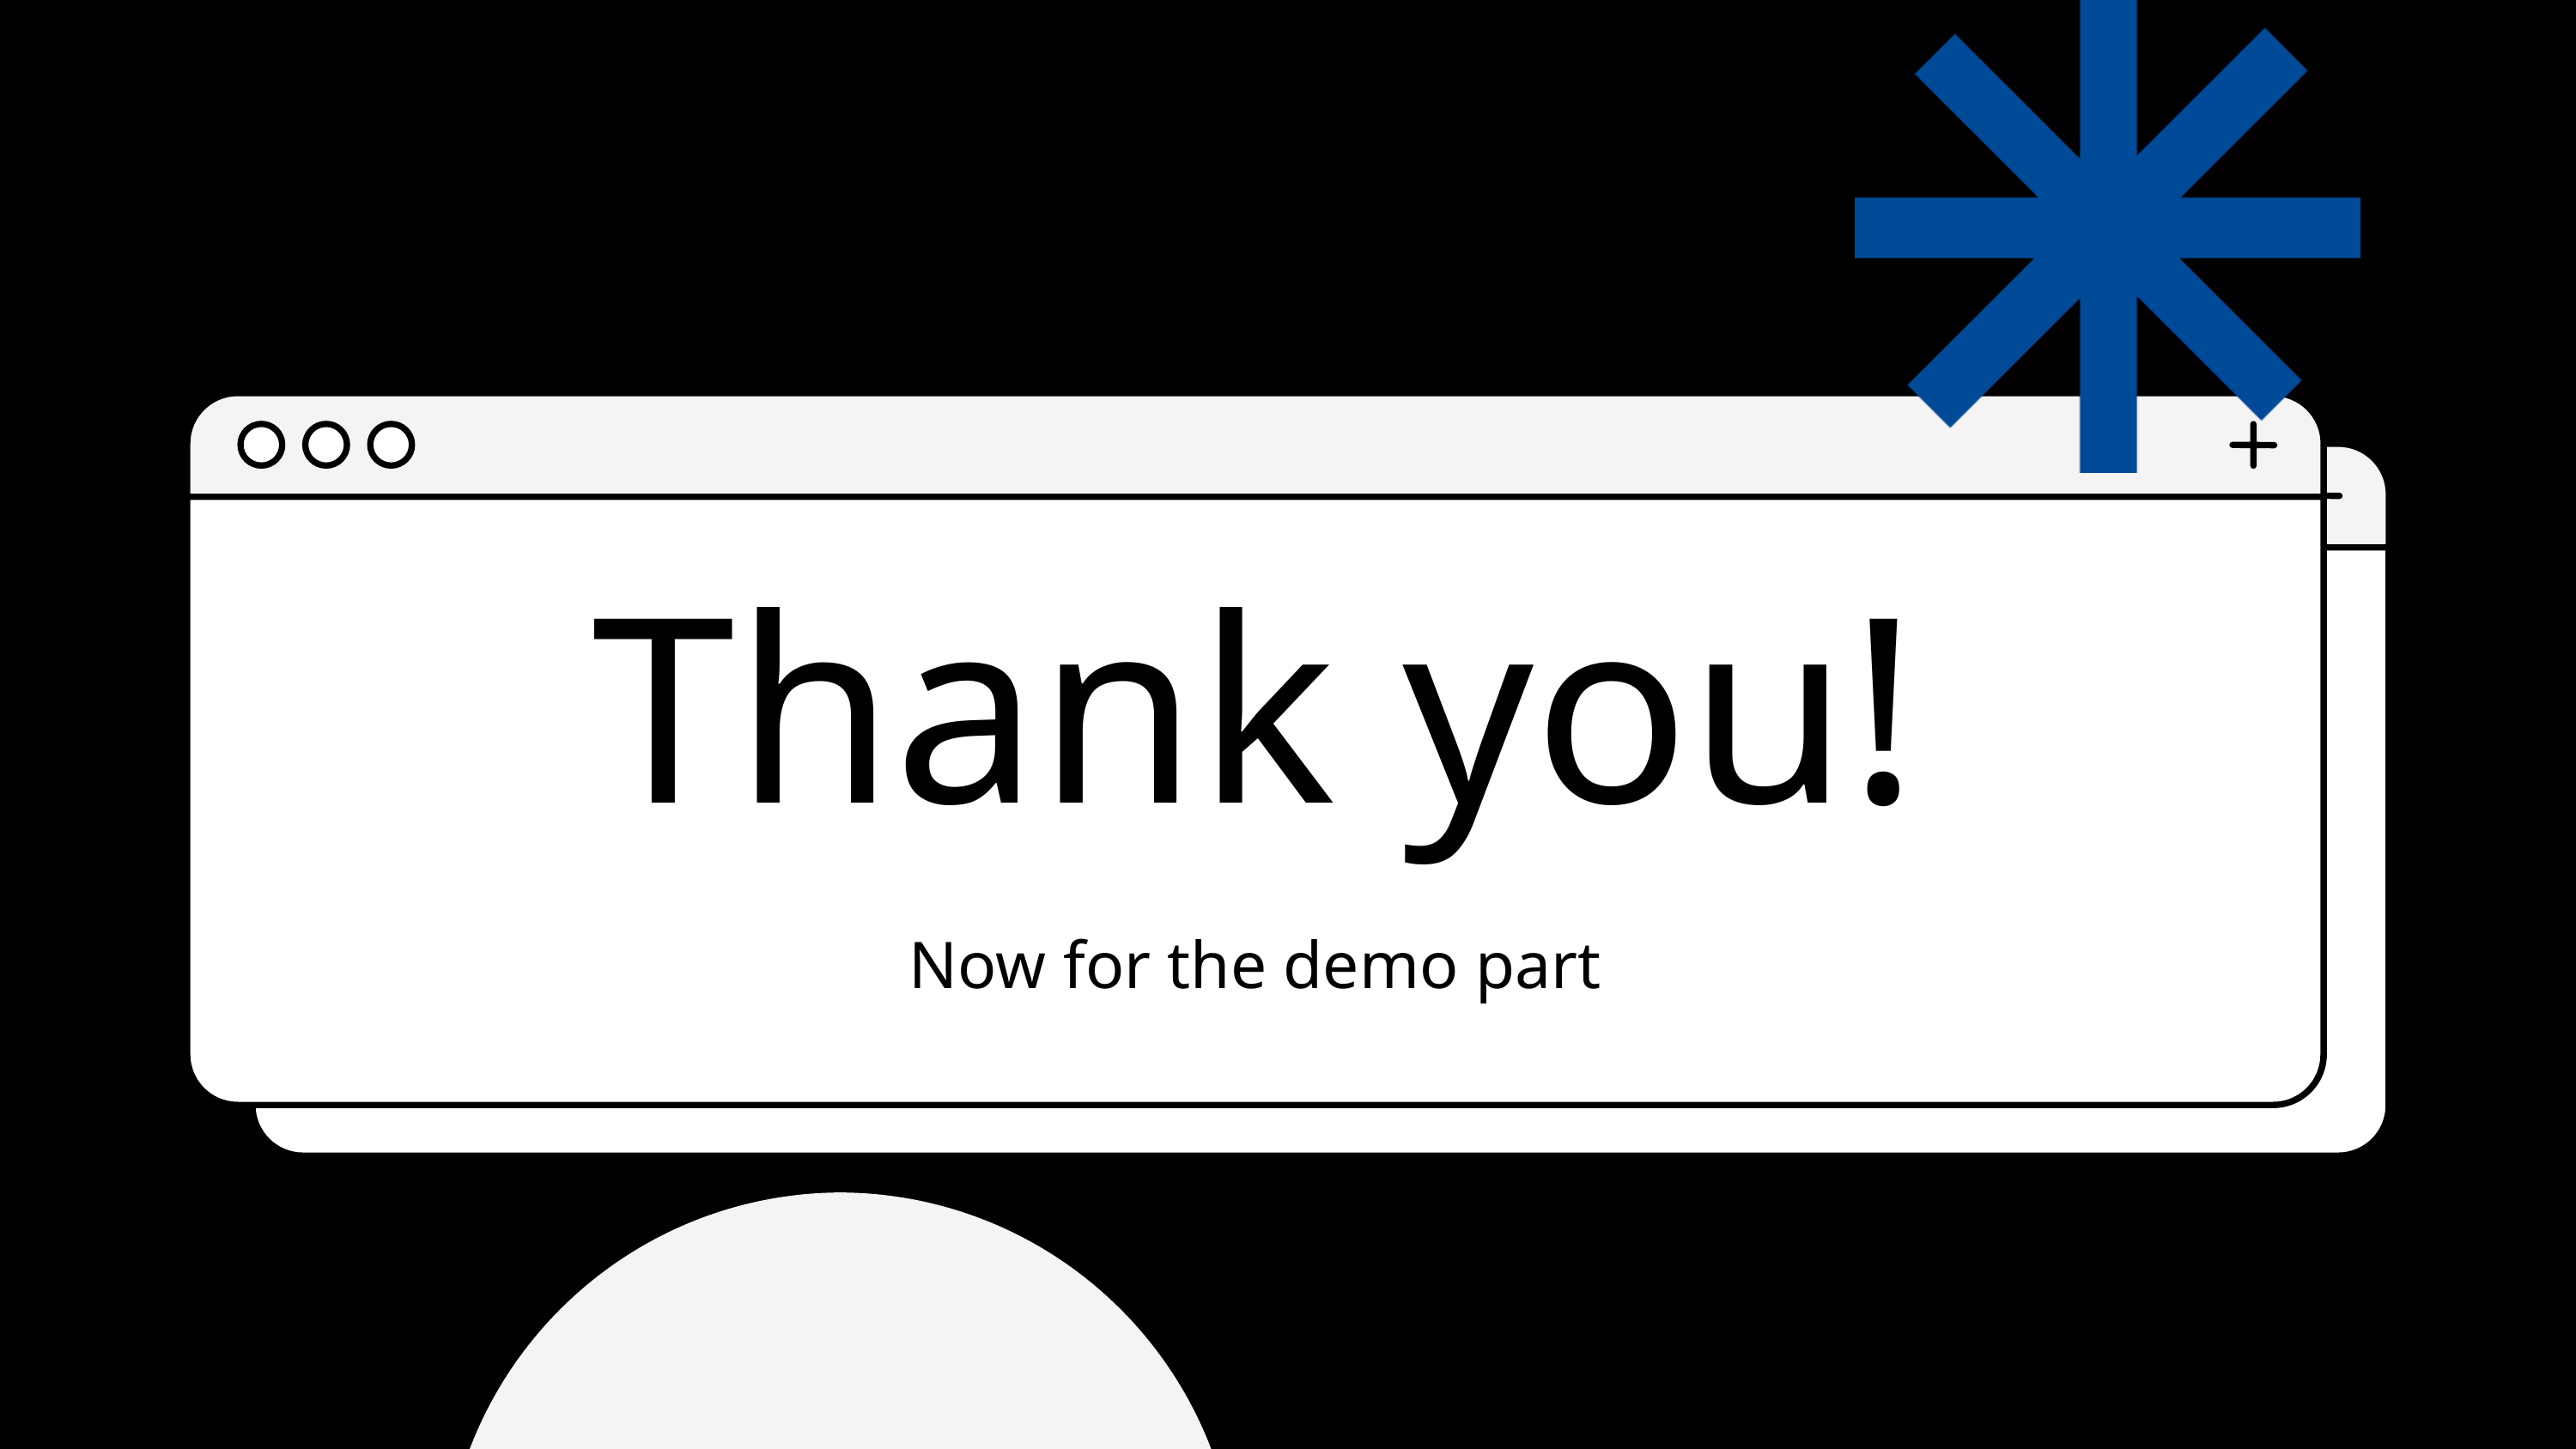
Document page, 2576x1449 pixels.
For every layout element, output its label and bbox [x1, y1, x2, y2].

text_box [184, 389, 2392, 1160]
text_box [441, 1191, 1240, 1449]
text_box [265, 568, 2245, 997]
picture [1854, 0, 2360, 473]
